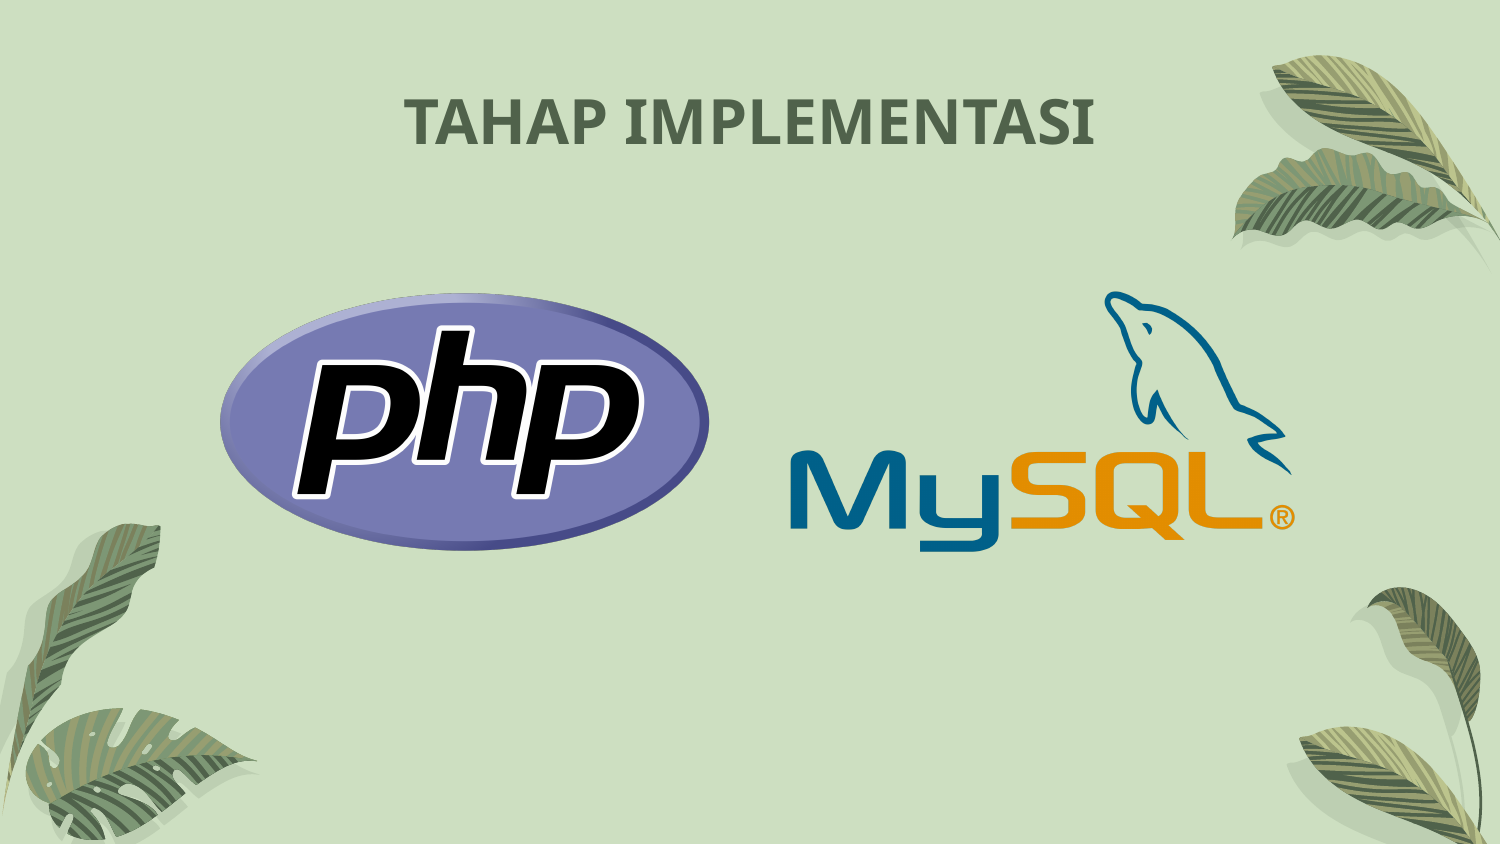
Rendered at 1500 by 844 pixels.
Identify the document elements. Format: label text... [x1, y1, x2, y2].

title TAHAP IMPLEMENTASI [118, 72, 1382, 167]
picture [213, 203, 1370, 641]
